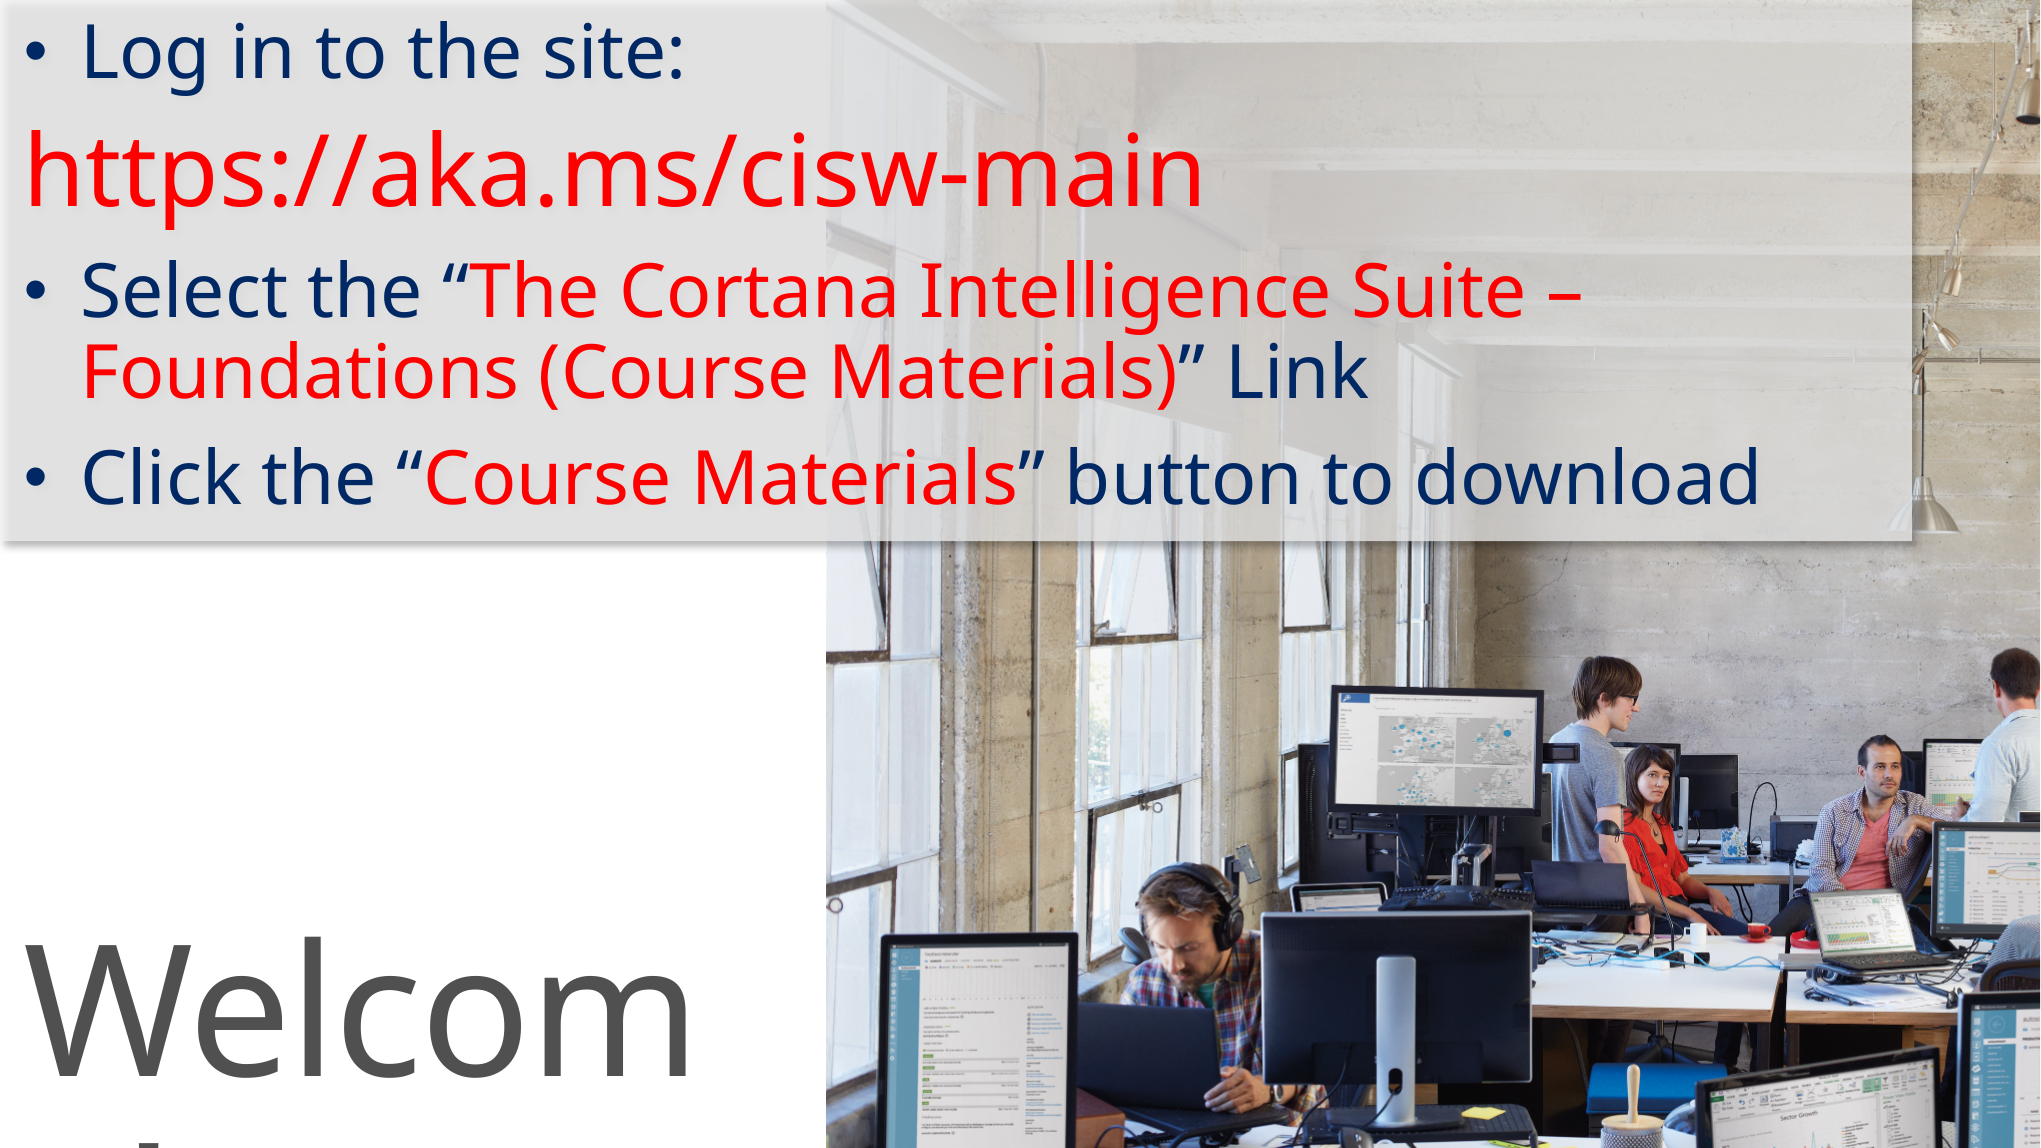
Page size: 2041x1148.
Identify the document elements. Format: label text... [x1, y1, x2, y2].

list Log in to the site: https://aka.ms/cisw-main Select the “The Cortana Intelligence Suite – Foundations (Course Materials)” Link Click the “Course Materials” button to download [0, 0, 825, 542]
title Welcome! [0, 902, 814, 1081]
picture [825, 0, 2041, 1148]
